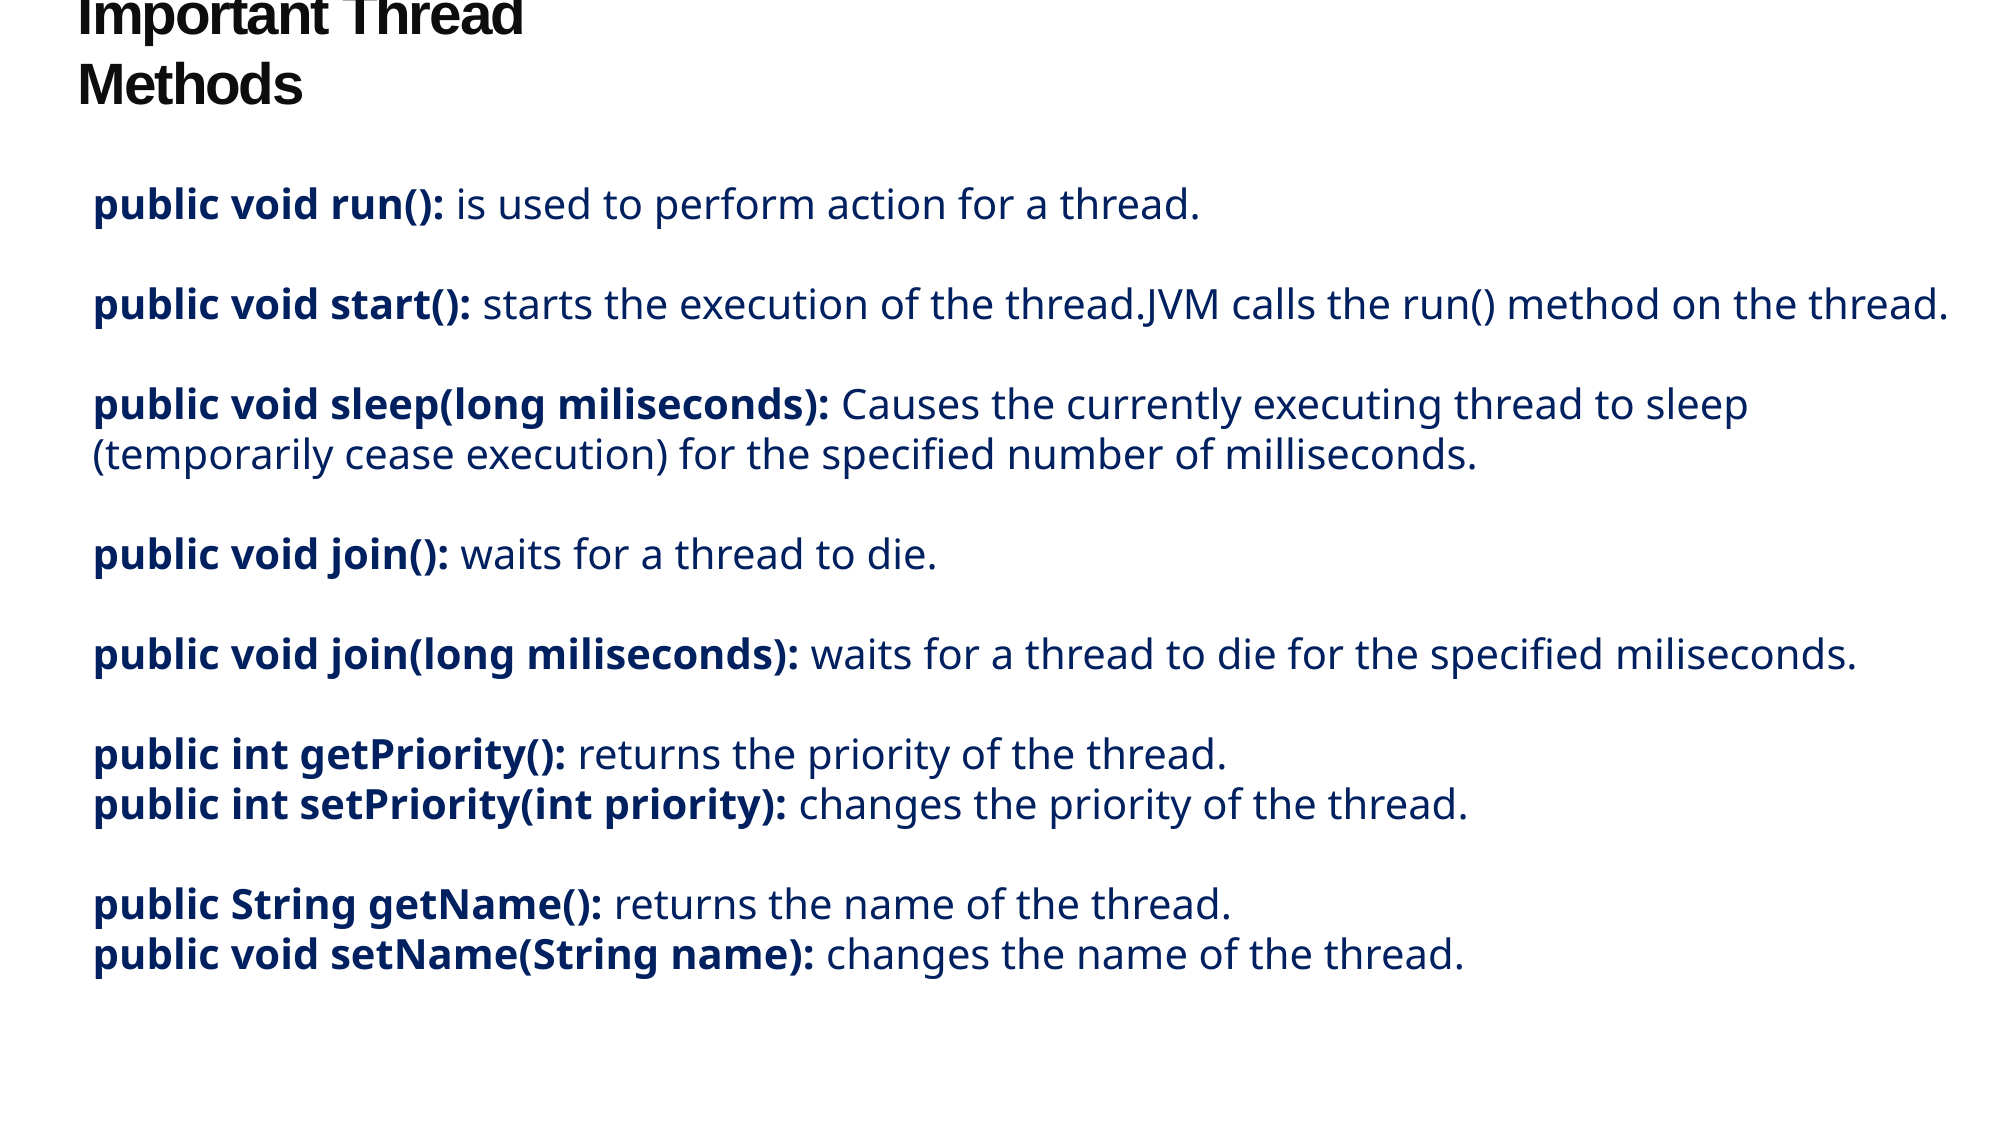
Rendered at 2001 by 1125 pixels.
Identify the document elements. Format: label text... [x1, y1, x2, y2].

text_box Important Thread Methods [78, 0, 766, 117]
text_box public void run(): is used to perform action for a thread. public void start(): starts the execution of the thread.JVM calls the run() method on the thread. public void sleep(long miliseconds): Causes the currently executing thread to sleep (temporarily cease execution) for the specified number of milliseconds. public void join(): waits for a thread to die. public void join(long miliseconds): waits for a thread to die for the specified miliseconds. public int getPriority(): returns the priority of the thread. public int setPriority(int priority): changes the priority of the thread. public String getName(): returns the name of the thread. public void setName(String name): changes the name of the thread. [78, 170, 1977, 986]
